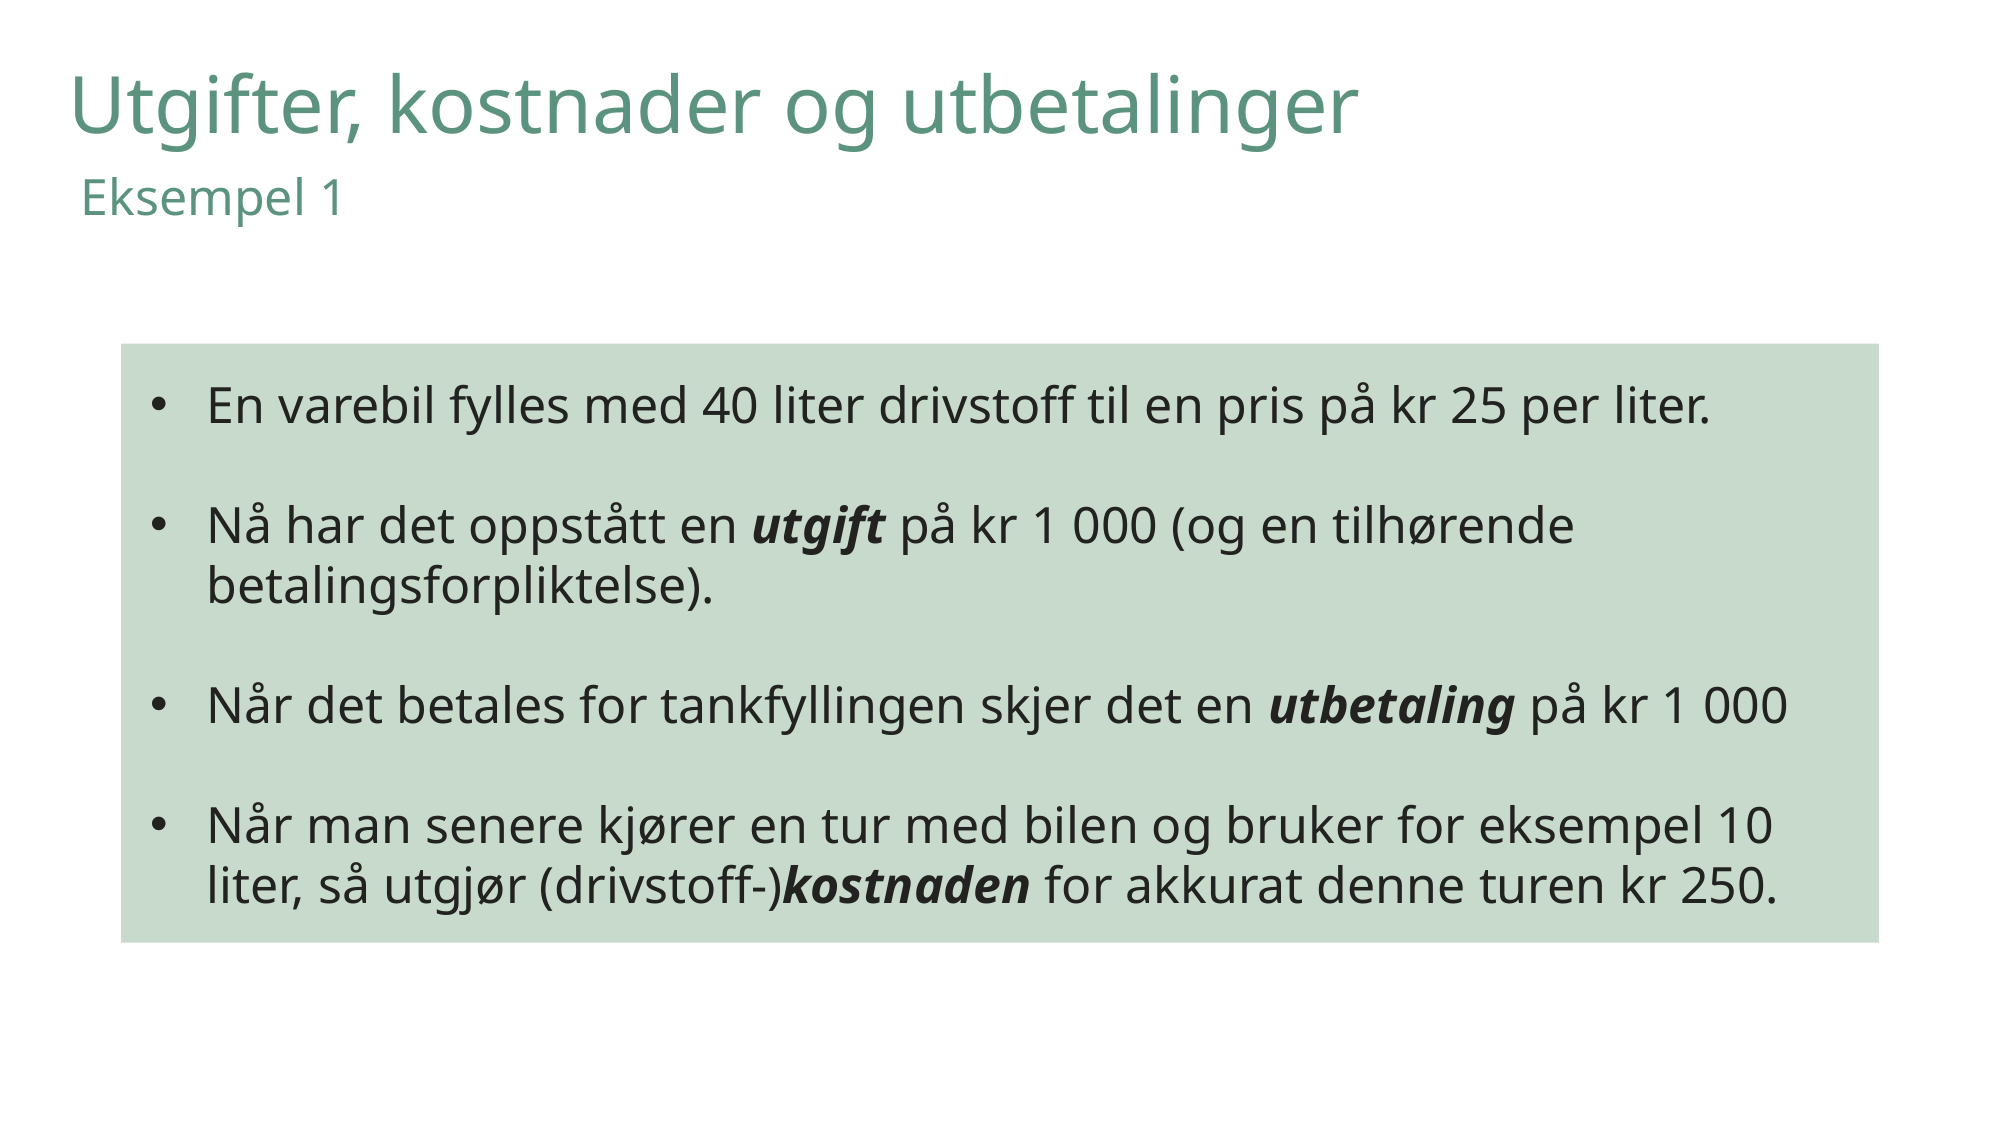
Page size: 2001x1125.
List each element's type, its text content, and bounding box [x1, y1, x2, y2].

text_box En varebil fylles med 40 liter drivstoff til en pris på kr 25 per liter. Nå har det oppstått en utgift på kr 1 000 (og en tilhørende betalingsforpliktelse). Når det betales for tankfyllingen skjer det en utbetaling på kr 1 000 Når man senere kjører en tur med bilen og bruker for eksempel 10 liter, så utgjør (drivstoff-)kostnaden for akkurat denne turen kr 250. [121, 343, 1879, 943]
text_box Eksempel 1 [65, 158, 1067, 234]
title Utgifter, kostnader og utbetalinger [53, 6, 1903, 209]
